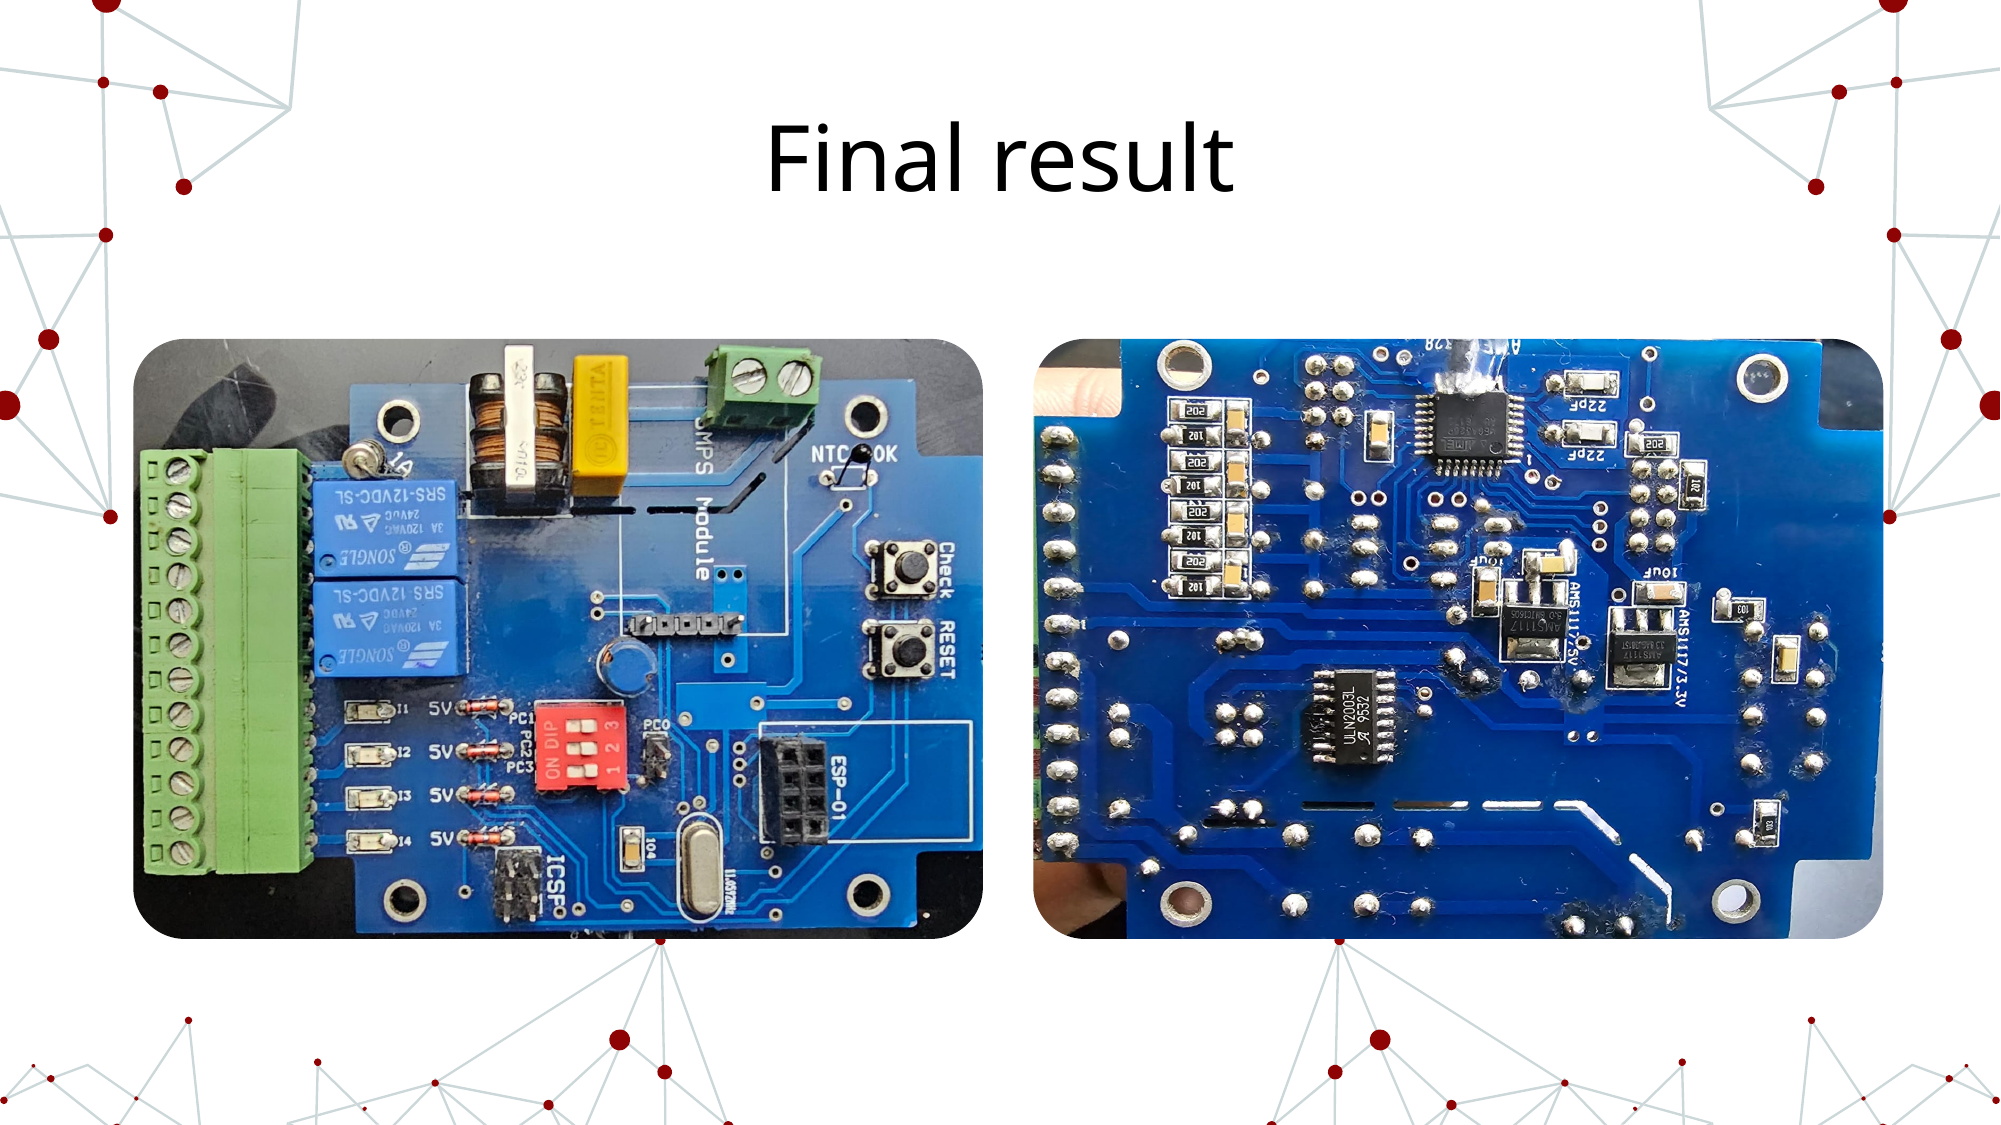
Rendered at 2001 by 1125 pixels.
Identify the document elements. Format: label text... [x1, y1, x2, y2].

picture [1032, 338, 1884, 940]
picture [132, 338, 984, 940]
title Final result [157, 97, 1843, 223]
